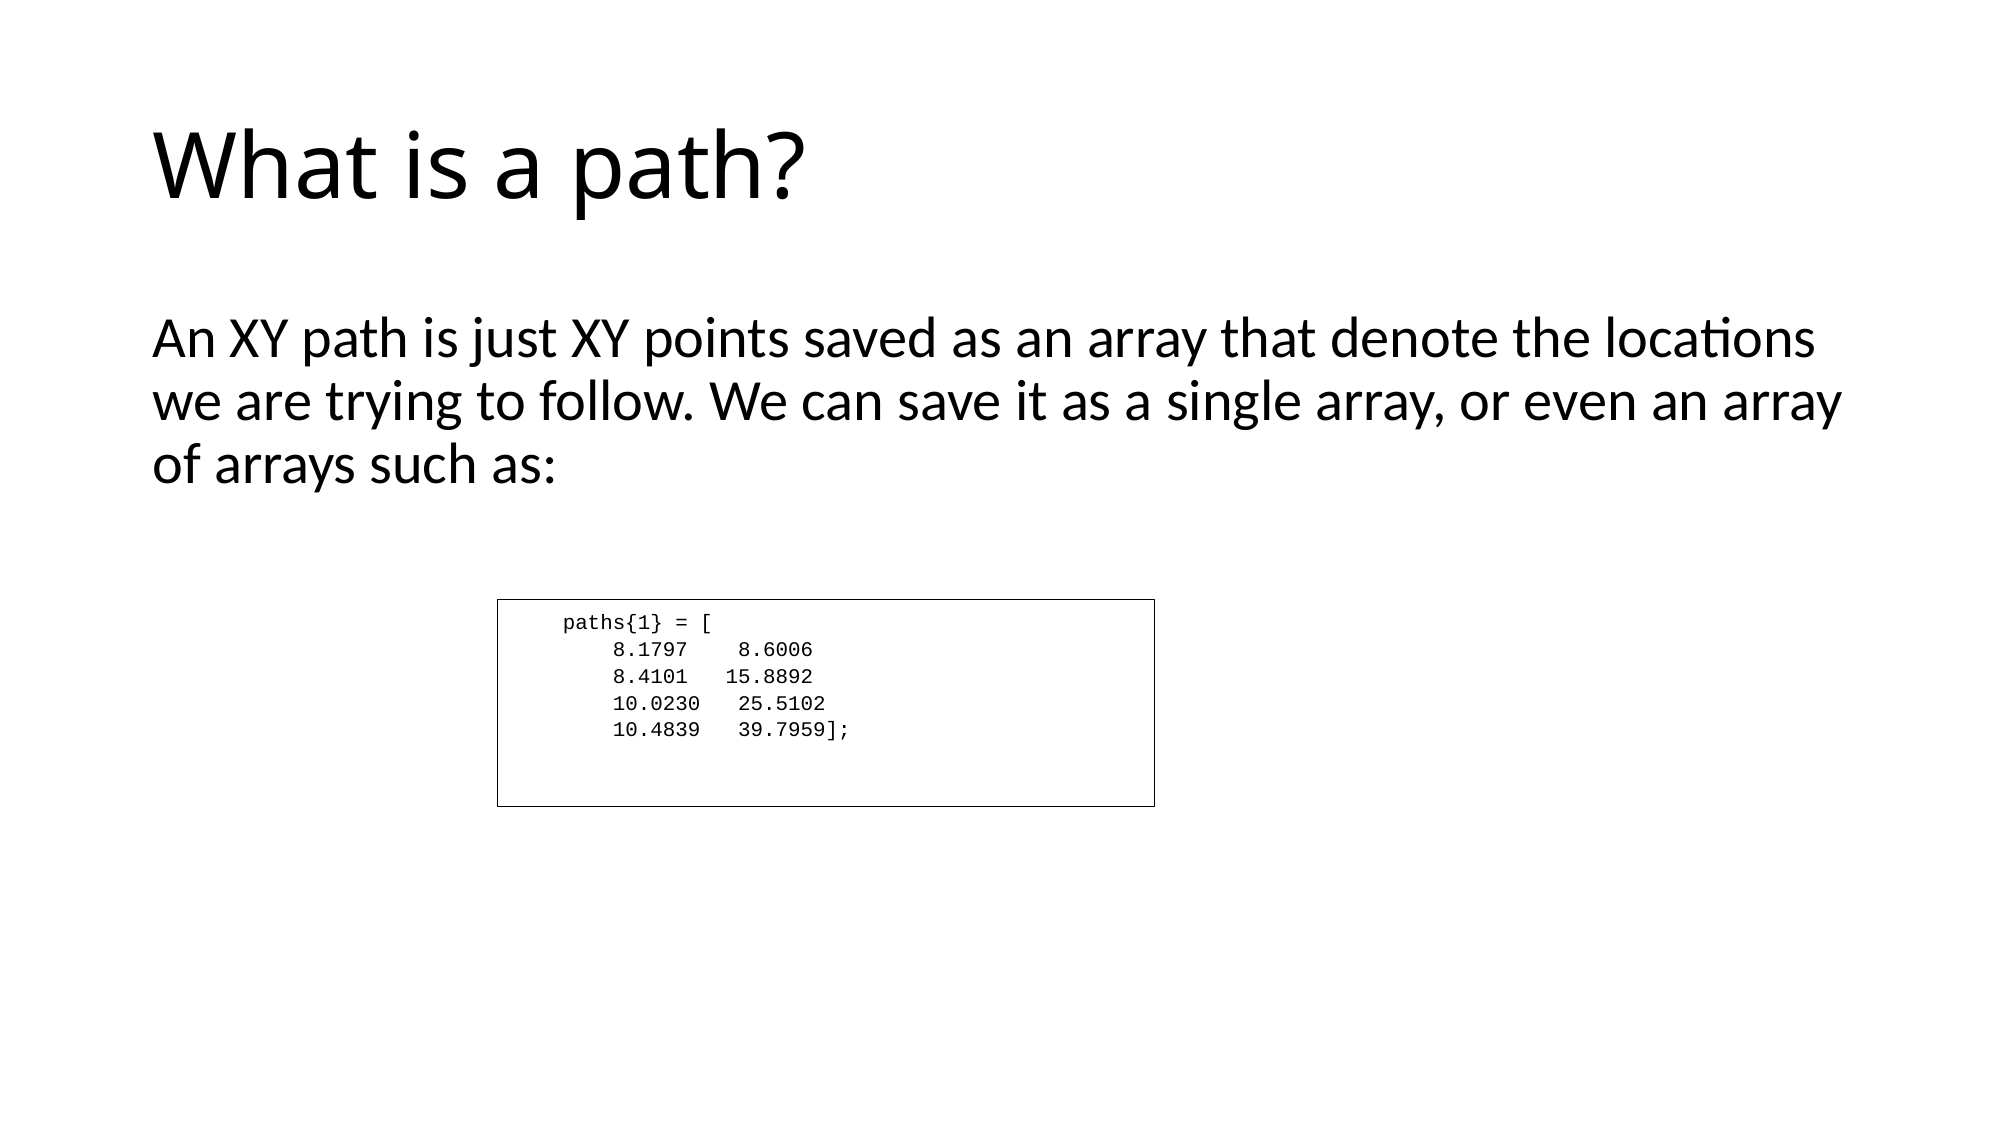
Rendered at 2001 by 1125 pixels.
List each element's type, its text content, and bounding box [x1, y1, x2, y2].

text_box paths{1} = [ 8.1797 8.6006 8.4101 15.8892 10.0230 25.5102 10.4839 39.7959]; [497, 599, 1155, 807]
list An XY path is just XY points saved as an array that denote the locations we are trying to follow. We can save it as a single array, or even an array of arrays such as: [137, 299, 1863, 1014]
title What is a path? [137, 59, 1863, 278]
